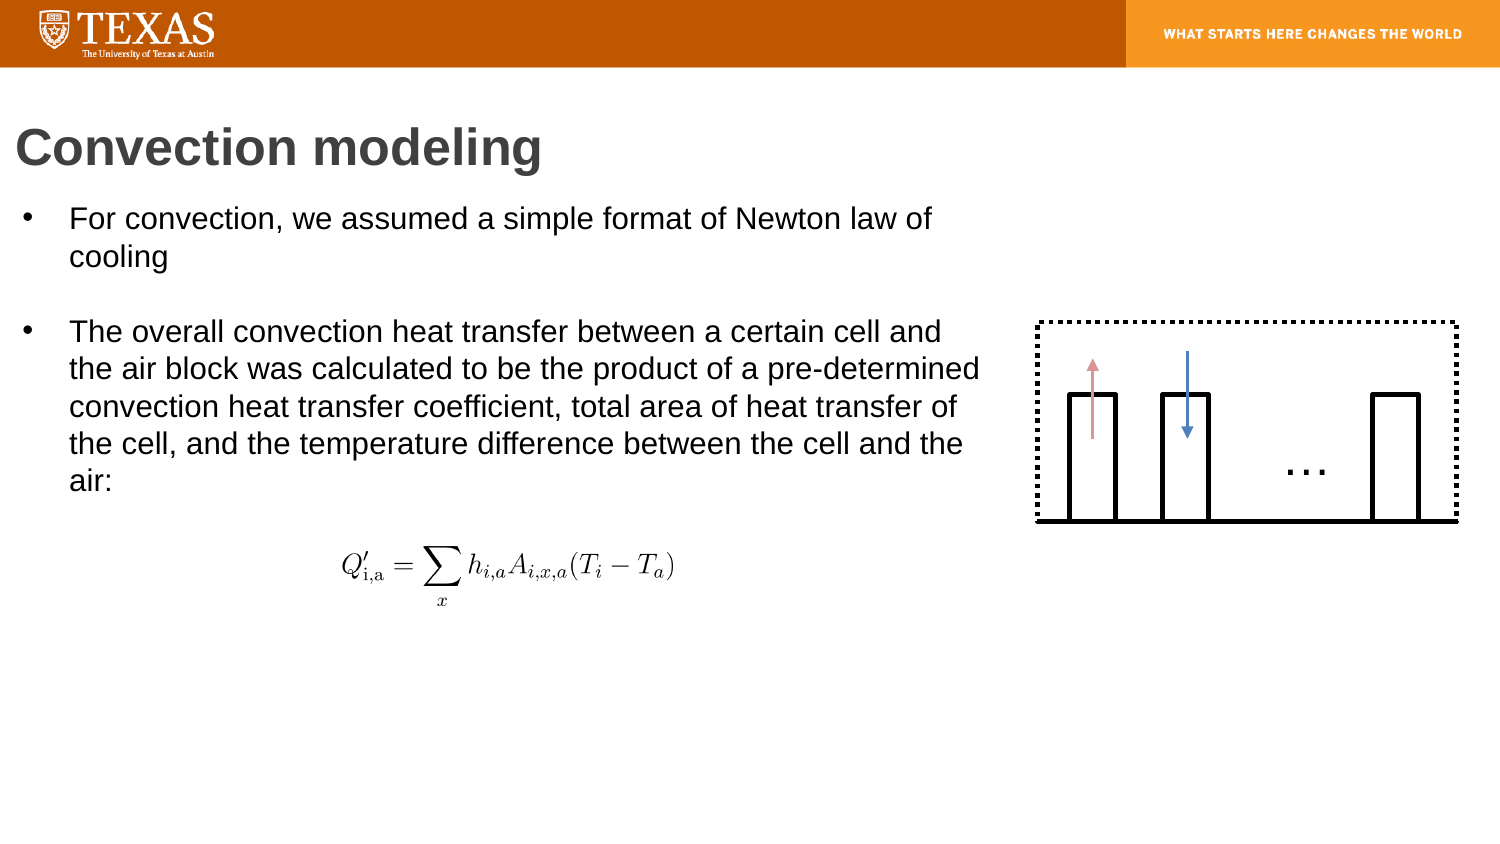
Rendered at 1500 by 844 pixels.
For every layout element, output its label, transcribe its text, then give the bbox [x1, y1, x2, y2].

text_box For convection, we assumed a simple format of Newton law of cooling The overall convection heat transfer between a certain cell and the air block was calculated to be the product of a pre-determined convection heat transfer coefficient, total area of heat transfer of the cell, and the temperature difference between the cell and the air: [7, 215, 1007, 506]
text_box [725, 396, 775, 447]
picture [0, 0, 1500, 844]
text_box Convection modeling [0, 73, 1458, 215]
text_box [1036, 321, 1459, 522]
